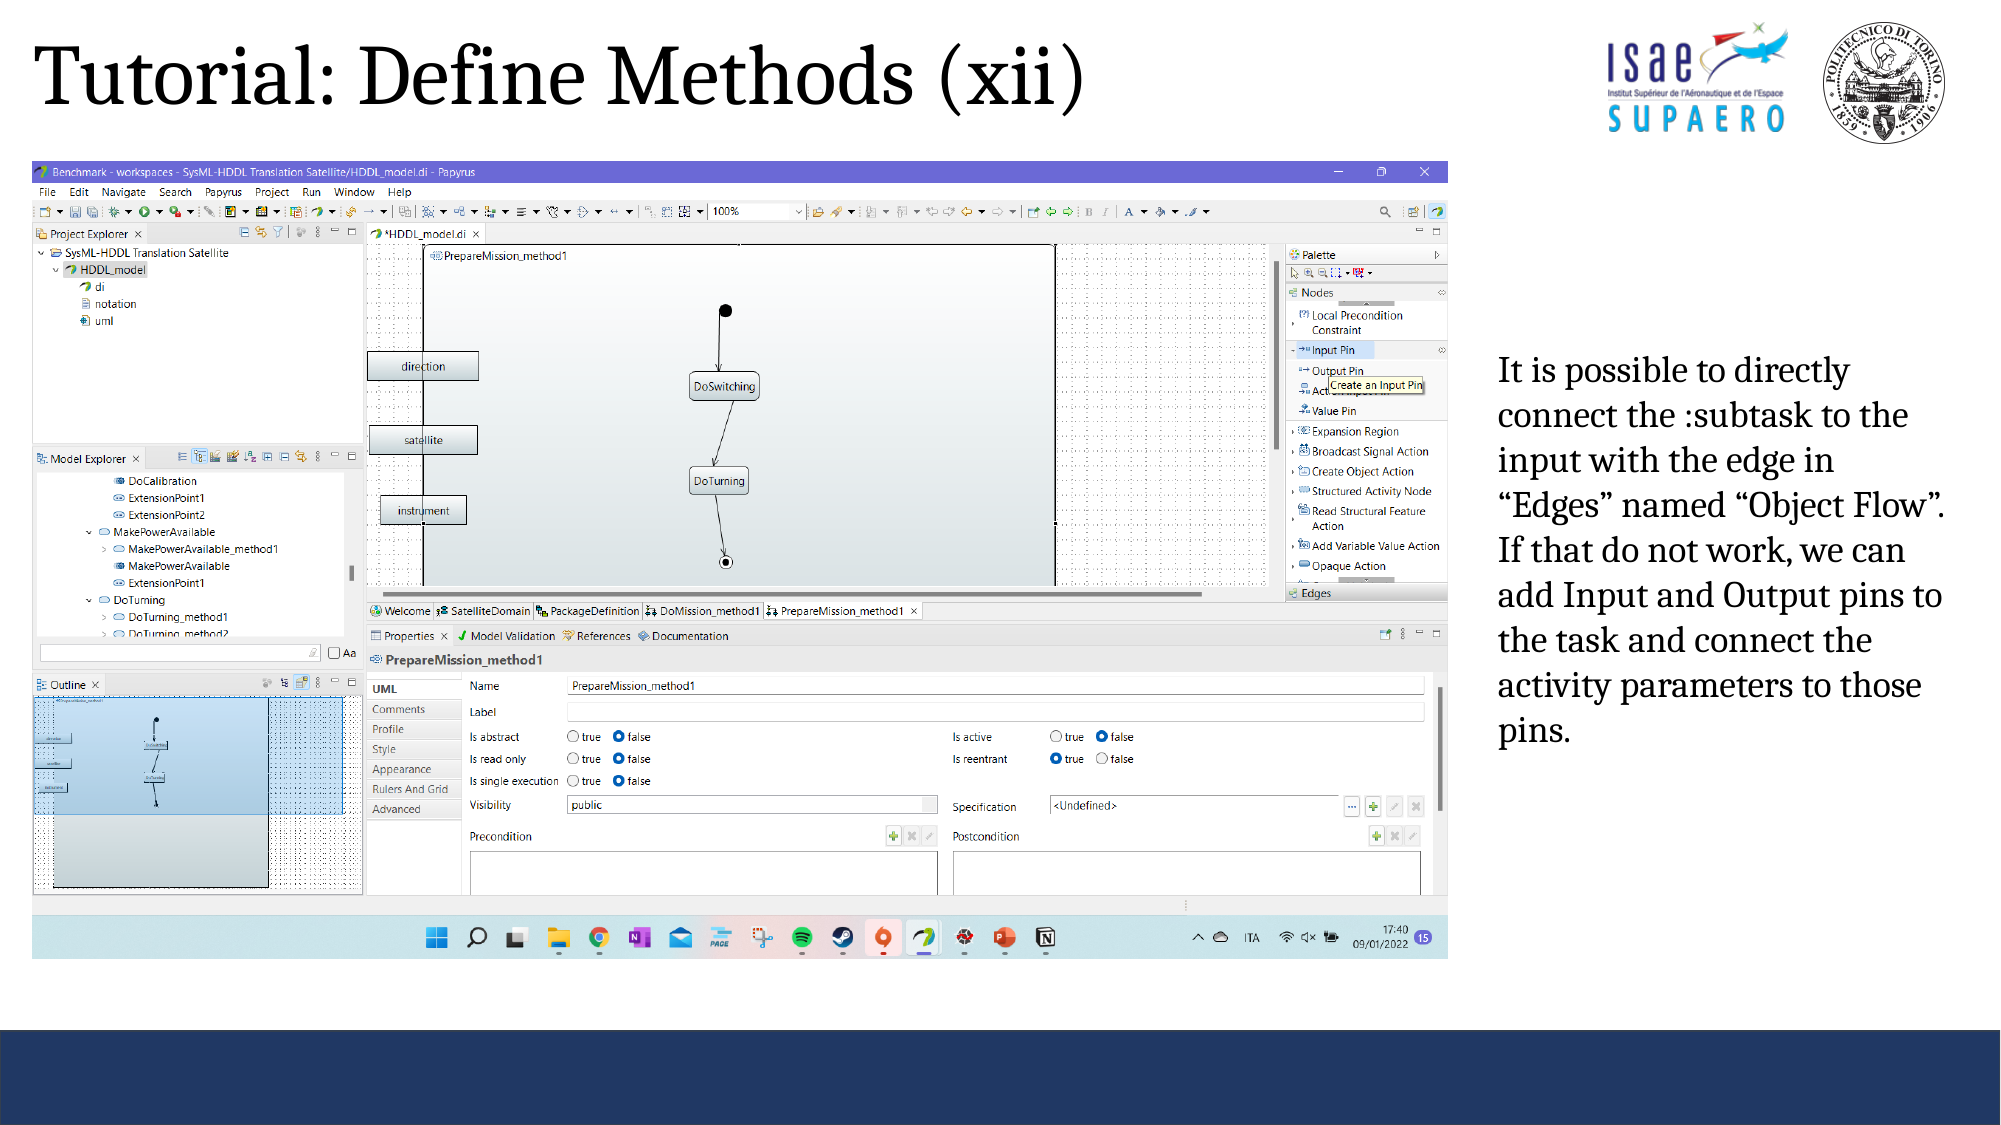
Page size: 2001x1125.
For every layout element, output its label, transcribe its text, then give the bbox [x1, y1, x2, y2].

text_box It is possible to directly connect the :subtask to the input with the edge in “Edges” named “Object Flow”. If that do not work, we can add Input and Output pins to the task and connect the activity parameters to those pins. [1483, 337, 1968, 848]
picture [32, 161, 1448, 959]
title Tutorial: Define Methods (xii) [18, 22, 1544, 132]
picture [1823, 22, 1945, 144]
picture [1771, 109, 1779, 128]
picture [1608, 22, 1788, 132]
